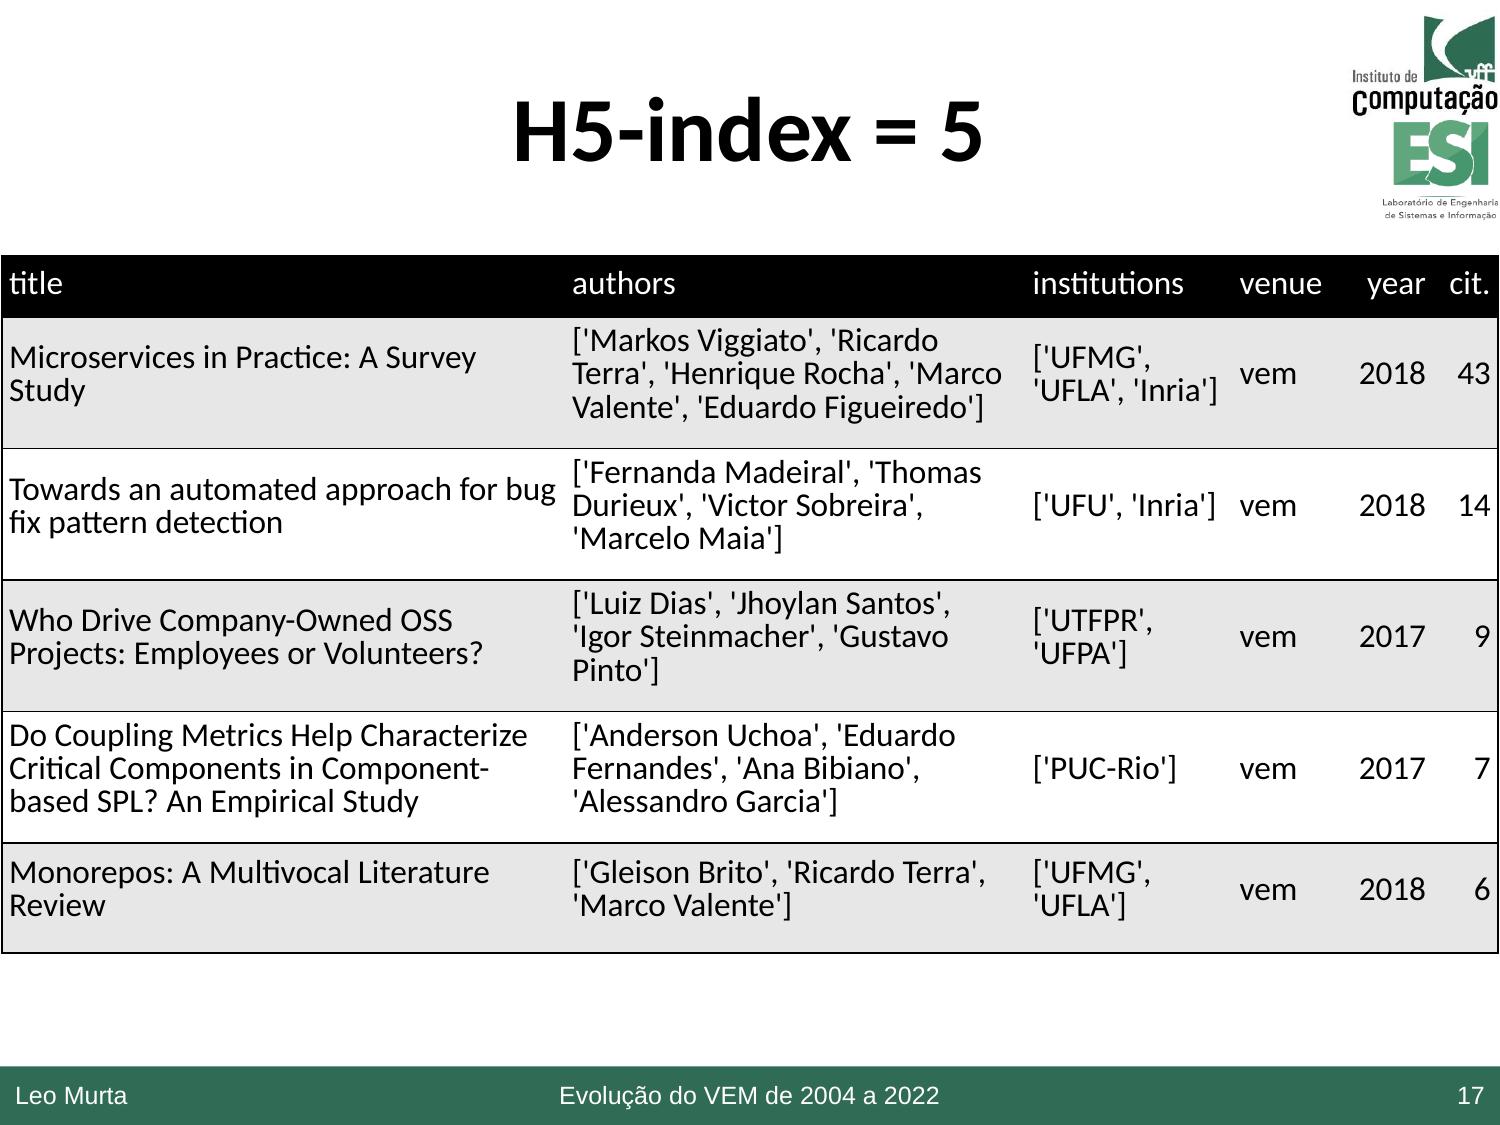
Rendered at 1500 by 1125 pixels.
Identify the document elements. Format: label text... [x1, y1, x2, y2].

table_header venue [1232, 257, 1350, 316]
table_cell 2018 [1350, 318, 1433, 448]
table_cell 7 [1433, 712, 1497, 842]
table_cell vem [1232, 581, 1350, 711]
table_cell ['UFMG', 'UFLA'] [1025, 844, 1232, 952]
table_cell vem [1232, 318, 1350, 448]
table_cell vem [1232, 449, 1350, 579]
table_header institutions [1025, 257, 1232, 316]
table_cell 2018 [1350, 449, 1433, 579]
table_cell Towards an automated approach for bug fix pattern detection [3, 449, 565, 579]
table_cell ['Fernanda Madeiral', 'Thomas Durieux', 'Victor Sobreira', 'Marcelo Maia'] [565, 449, 1025, 579]
table_cell 2017 [1350, 712, 1433, 842]
table_cell 6 [1433, 844, 1497, 952]
table_header year [1350, 257, 1433, 316]
table_header title [3, 257, 565, 316]
table_cell ['PUC-Rio'] [1025, 712, 1232, 842]
table_cell vem [1232, 844, 1350, 952]
slide_number Leo Murta [0, 1065, 350, 1125]
table_cell ['UTFPR', 'UFPA'] [1025, 581, 1232, 711]
table_cell ['UFMG', 'UFLA', 'Inria'] [1025, 318, 1232, 448]
table_header authors [565, 257, 1025, 316]
table_cell ['UFU', 'Inria'] [1025, 449, 1232, 579]
table_cell vem [1232, 712, 1350, 842]
table_cell 43 [1433, 318, 1497, 448]
title H5-index = 5 [150, 30, 1350, 219]
picture [1383, 120, 1498, 220]
table_cell ['Gleison Brito', 'Ricardo Terra', 'Marco Valente'] [565, 844, 1025, 952]
table_cell Who Drive Company-Owned OSS Projects: Employees or Volunteers? [3, 581, 565, 711]
table_cell 2018 [1350, 844, 1433, 952]
table_cell ['Markos Viggiato', 'Ricardo Terra', 'Henrique Rocha', 'Marco Valente', 'Eduardo Figueiredo'] [565, 318, 1025, 448]
table_cell Do Coupling Metrics Help Characterize Critical Components in Component-based SPL? An Empirical Study [3, 712, 565, 842]
table_cell 14 [1433, 449, 1497, 579]
slide_number 17 [1149, 1065, 1500, 1125]
table_cell 2017 [1350, 581, 1433, 711]
table_cell Microservices in Practice: A Survey Study [3, 318, 565, 448]
table_cell 9 [1433, 581, 1497, 711]
footer Evolução do VEM de 2004 a 2022 [512, 1065, 988, 1125]
table_cell ['Luiz Dias', 'Jhoylan Santos', 'Igor Steinmacher', 'Gustavo Pinto'] [565, 581, 1025, 711]
table_header cit. [1433, 257, 1497, 316]
table_cell Monorepos: A Multivocal Literature Review [3, 844, 565, 952]
table_cell ['Anderson Uchoa', 'Eduardo Fernandes', 'Ana Bibiano', 'Alessandro Garcia'] [565, 712, 1025, 842]
